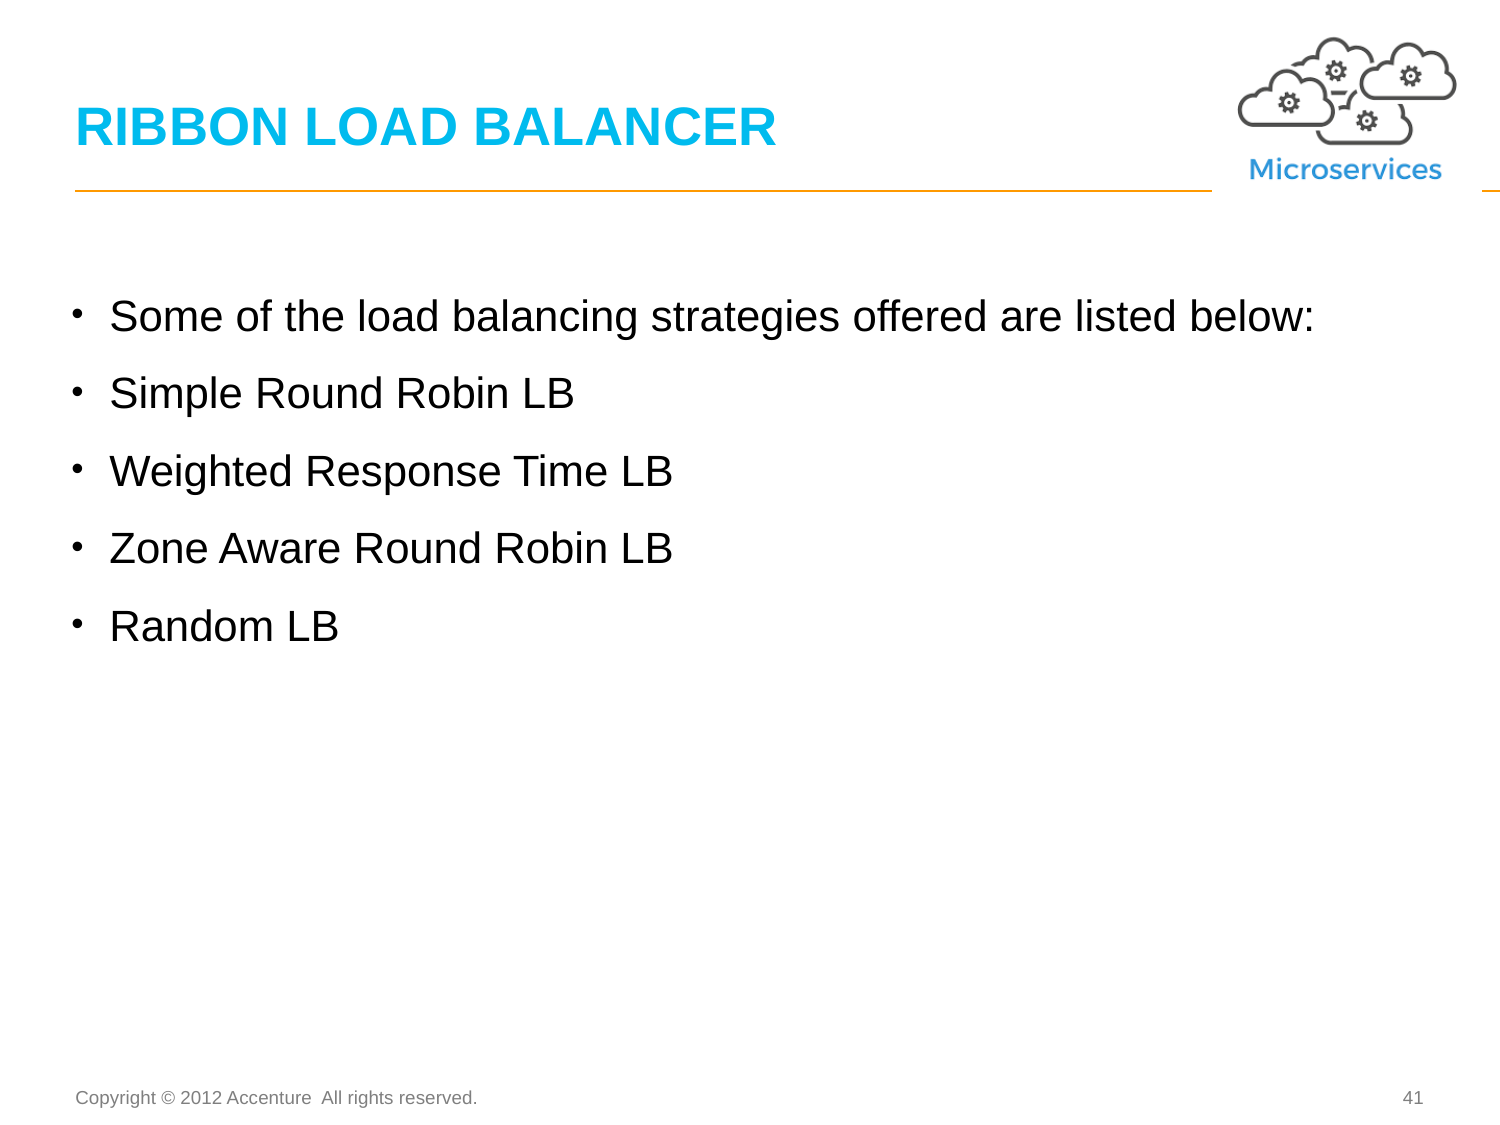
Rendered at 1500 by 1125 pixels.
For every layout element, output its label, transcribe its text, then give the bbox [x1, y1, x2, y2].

list Some of the load balancing strategies offered are listed below: Simple Round Robin LB Weighted Response Time LB Zone Aware Round Robin LB Random LB [71, 287, 1450, 925]
title RIBBON LOAD BALANCER [75, 27, 1422, 157]
picture [1212, 1, 1482, 203]
